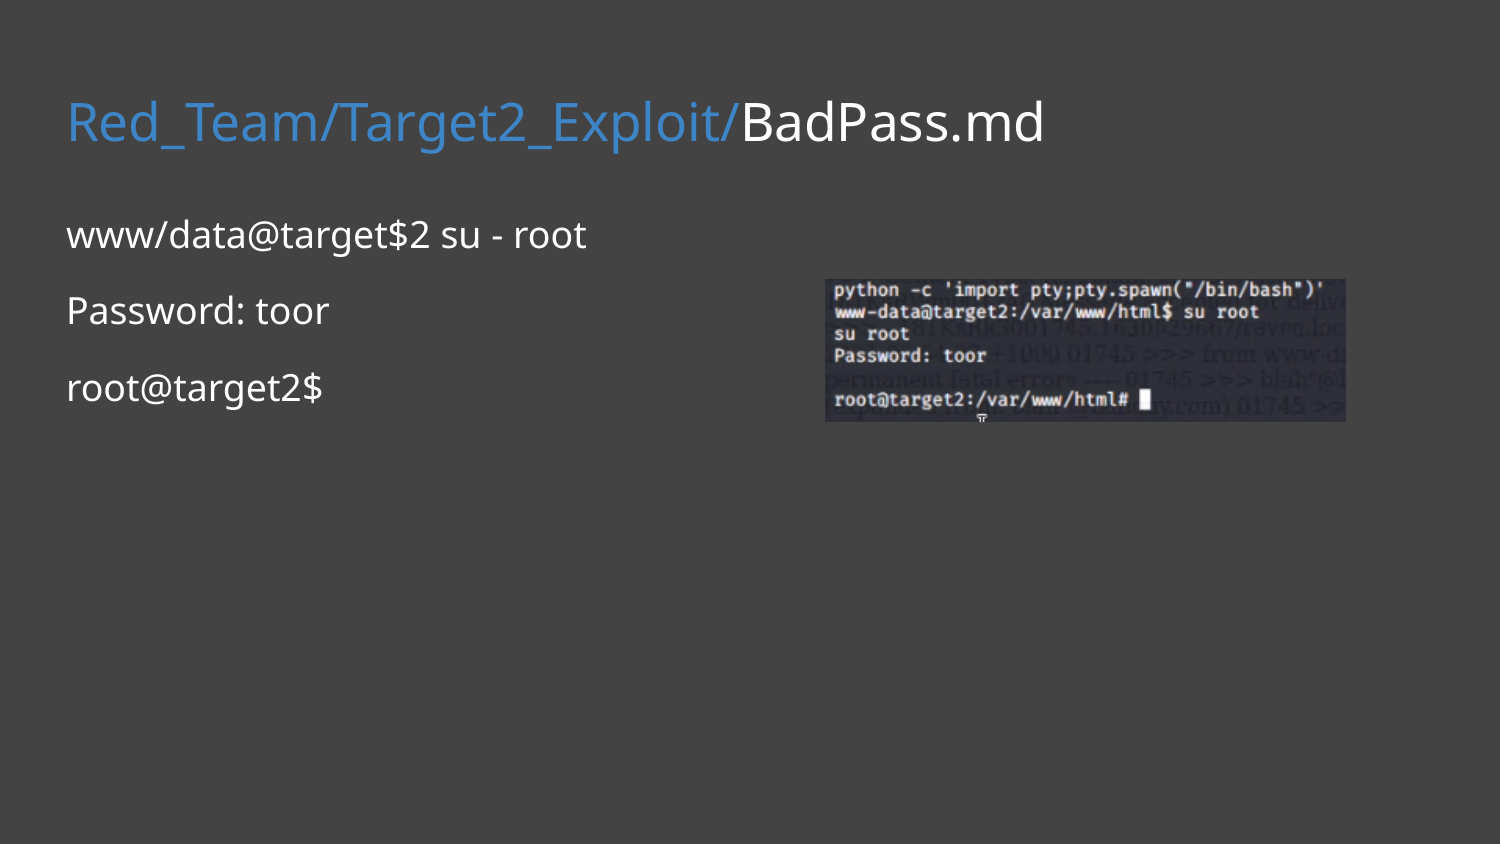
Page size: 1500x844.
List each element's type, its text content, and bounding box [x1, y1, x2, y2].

list www/data@target$2 su - root Password: toor root@target2$ [51, 189, 1449, 750]
picture [825, 279, 1347, 423]
title Red_Team/Target2_Exploit/BadPass.md [51, 72, 1449, 167]
